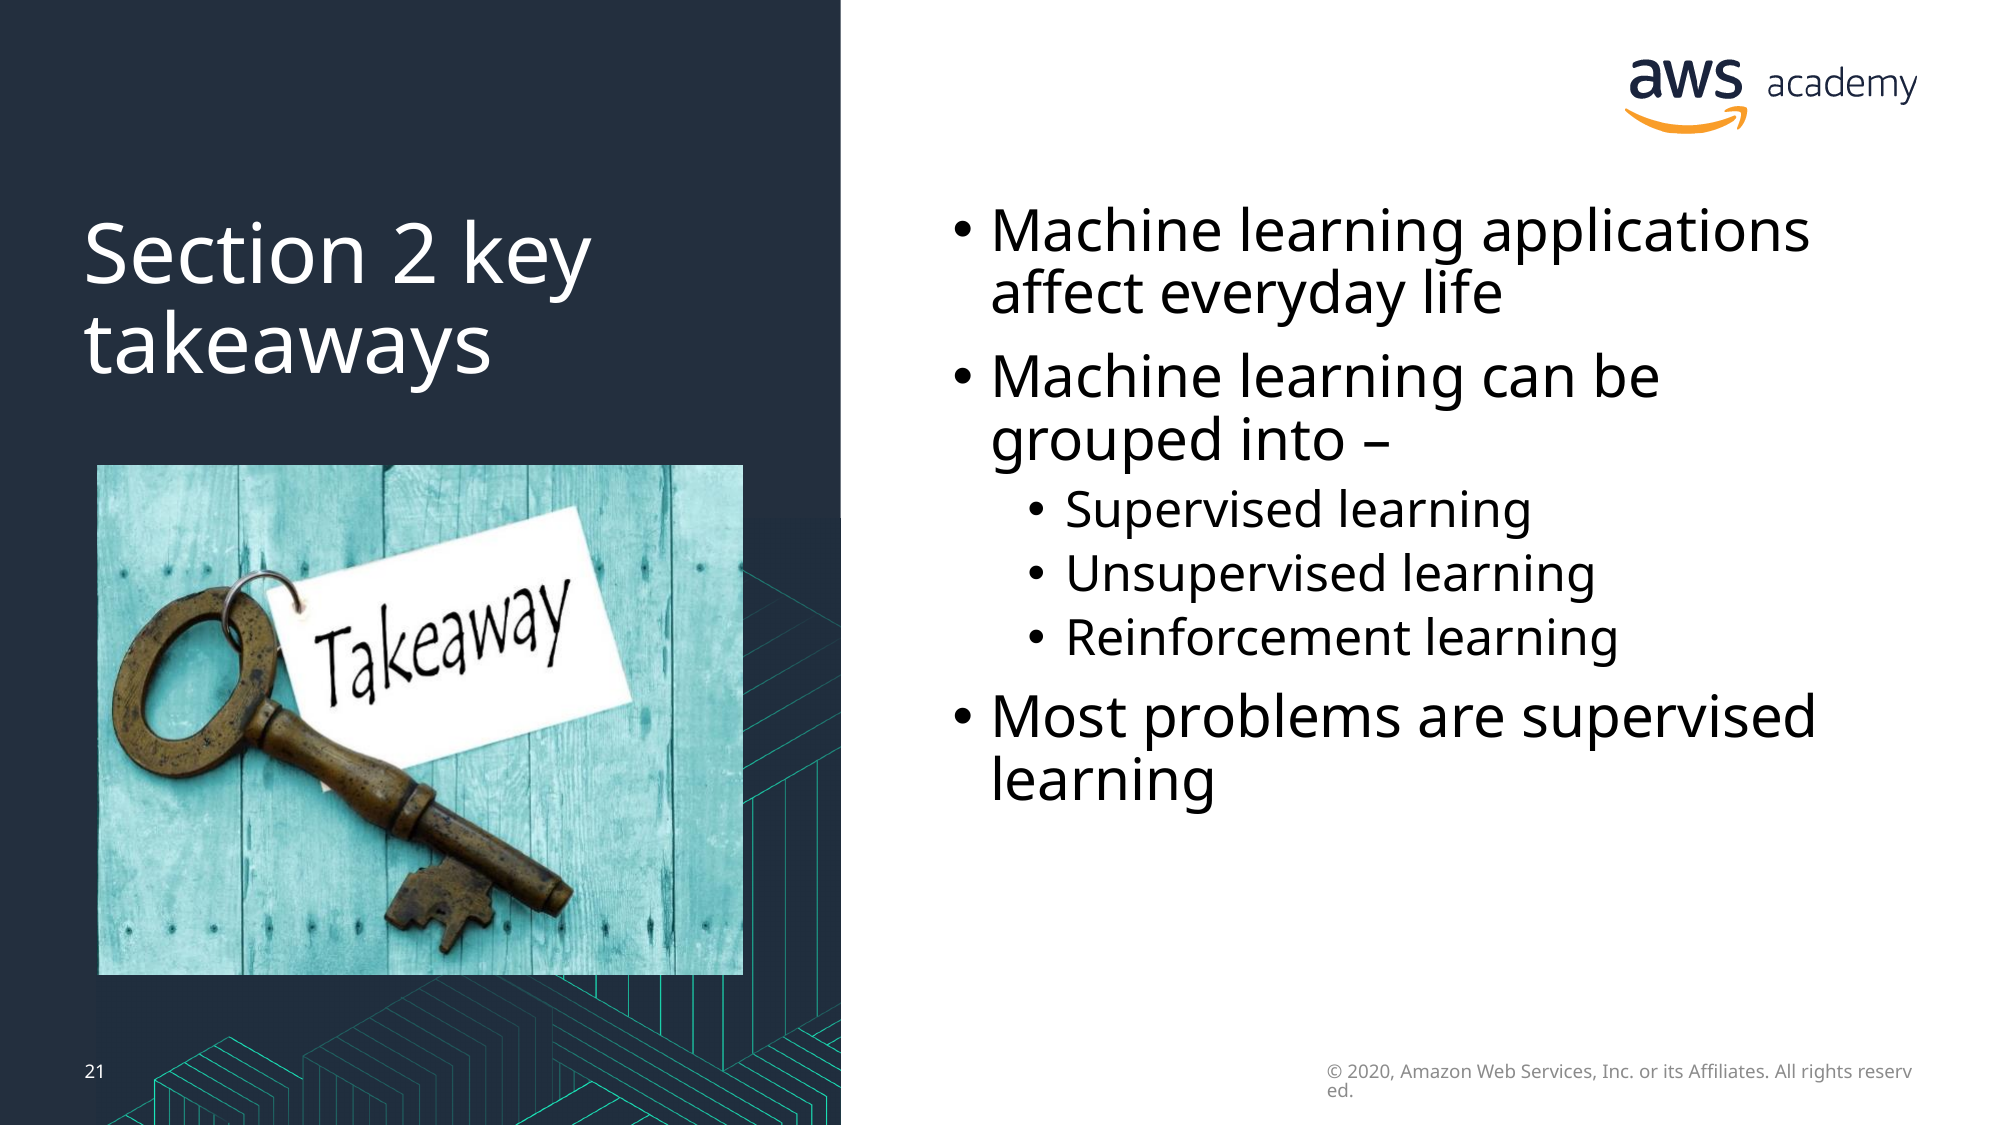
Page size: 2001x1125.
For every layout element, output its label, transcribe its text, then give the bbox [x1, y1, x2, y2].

list Machine learning applications affect everyday life Machine learning can be grouped into – Supervised learning Unsupervised learning Reinforcement learning Most problems are supervised learning [937, 193, 1884, 984]
title Section 2 key takeaways [68, 193, 769, 411]
footer © 2020, Amazon Web Services, Inc. or its Affiliates. All rights reserved. [1311, 1042, 1932, 1103]
slide_number 21 [69, 1042, 520, 1103]
picture [96, 465, 841, 1125]
picture [1625, 59, 1917, 134]
